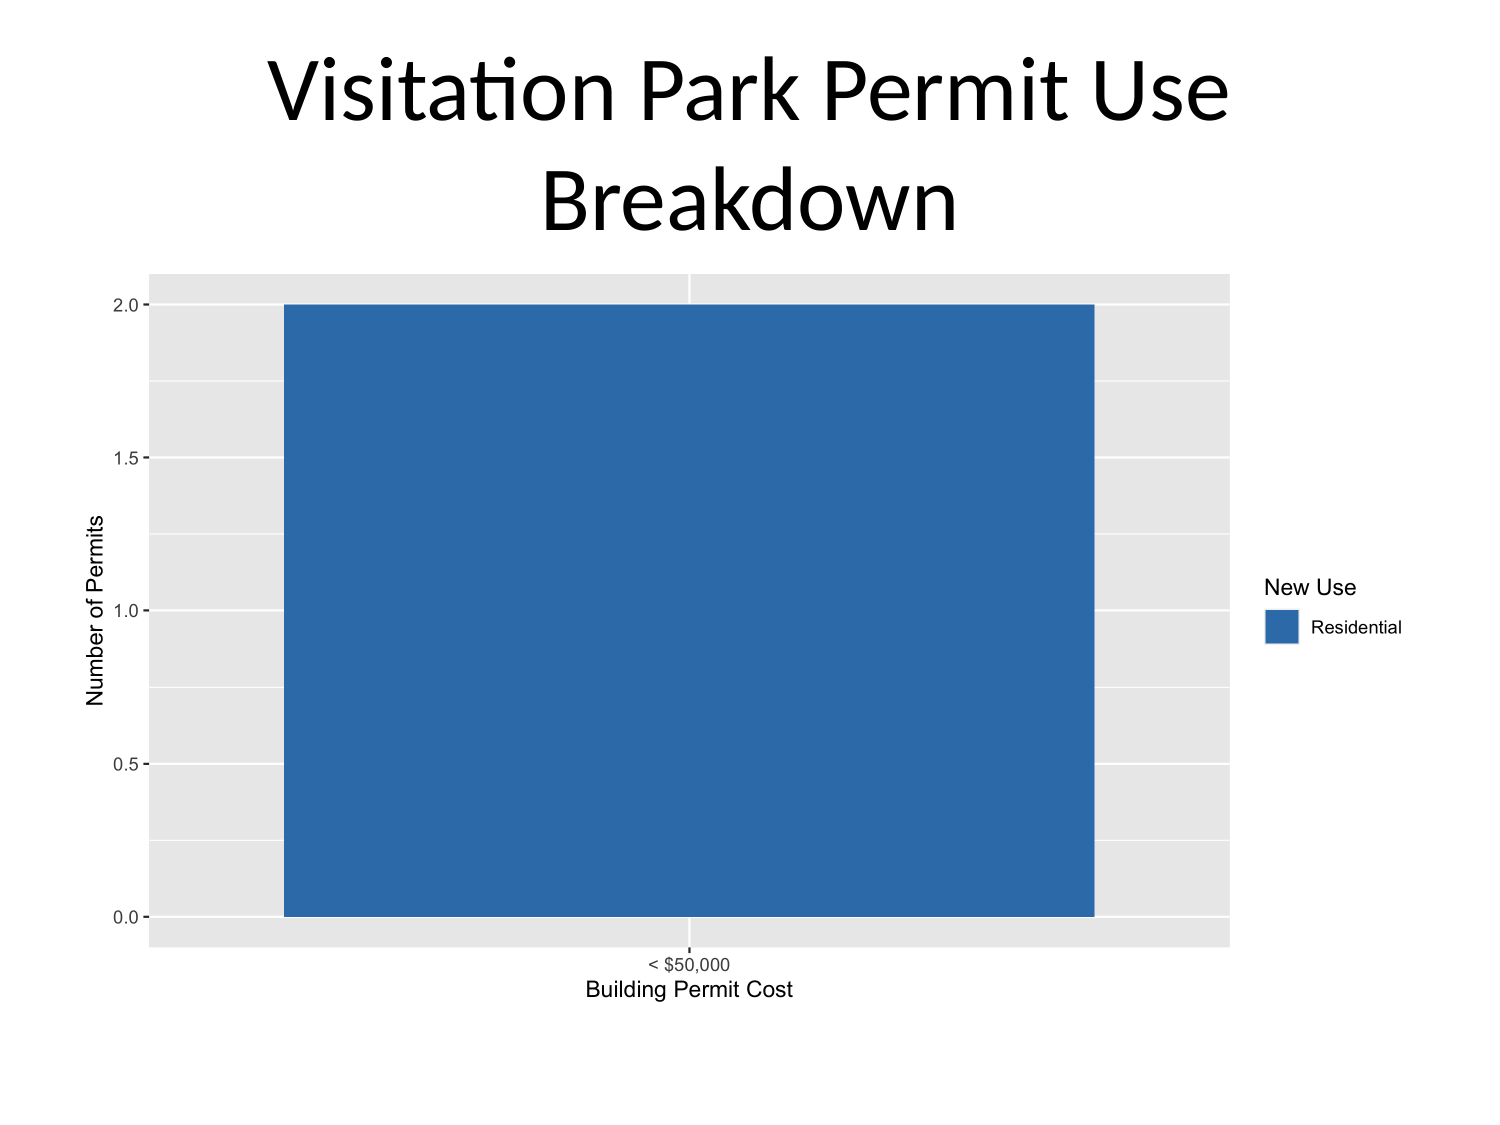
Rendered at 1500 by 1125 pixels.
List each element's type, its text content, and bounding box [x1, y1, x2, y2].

title Visitation Park Permit Use Breakdown [75, 45, 1425, 233]
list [74, 262, 1426, 1013]
